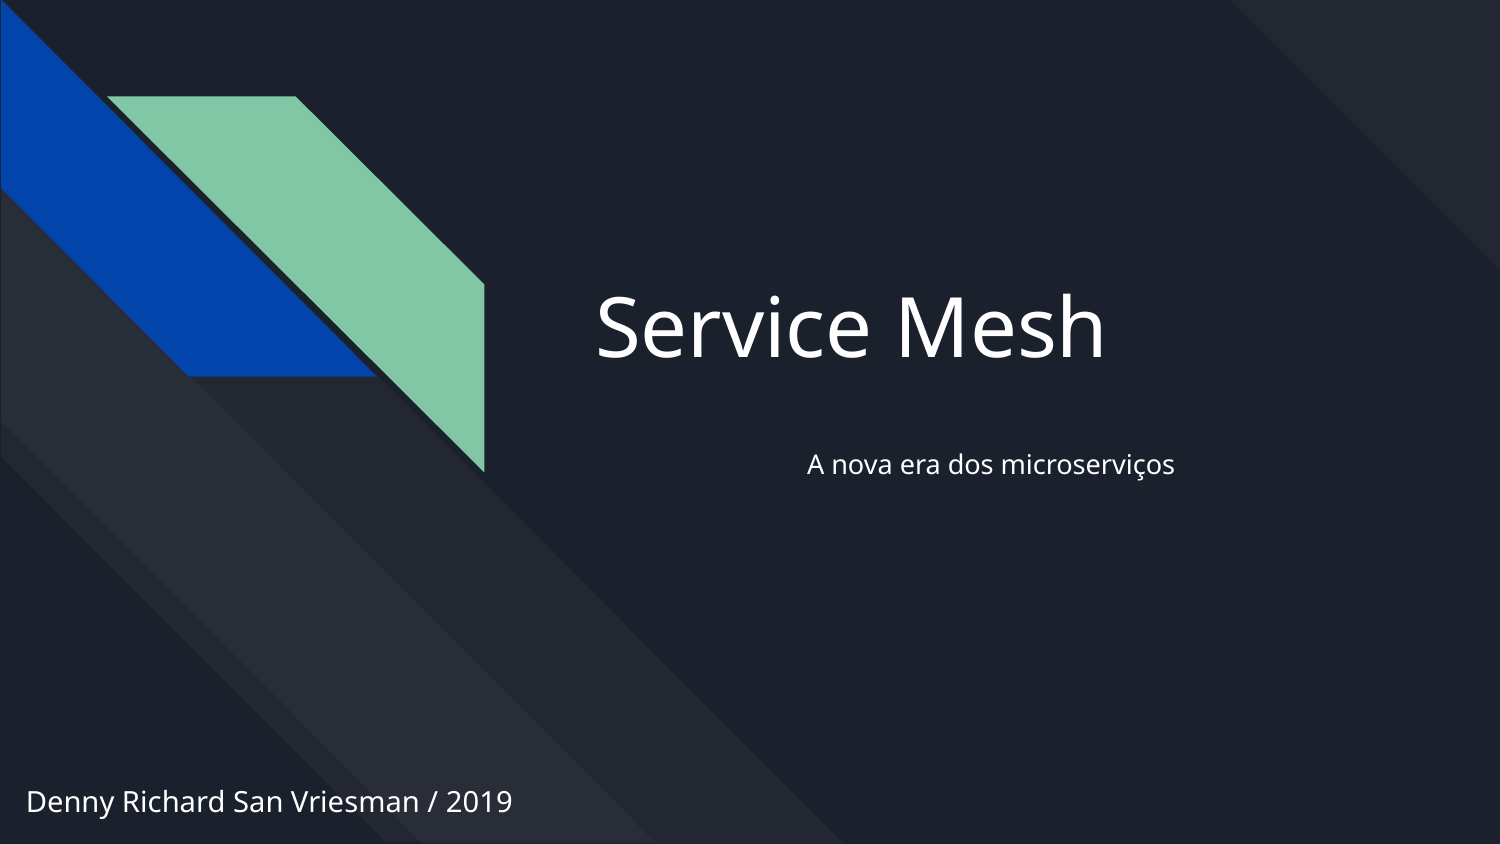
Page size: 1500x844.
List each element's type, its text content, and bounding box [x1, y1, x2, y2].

subtitle A nova era dos microserviços [792, 432, 1354, 612]
title Service Mesh [580, 258, 1404, 518]
subtitle Denny Richard San Vriesman / 2019 [10, 768, 581, 844]
